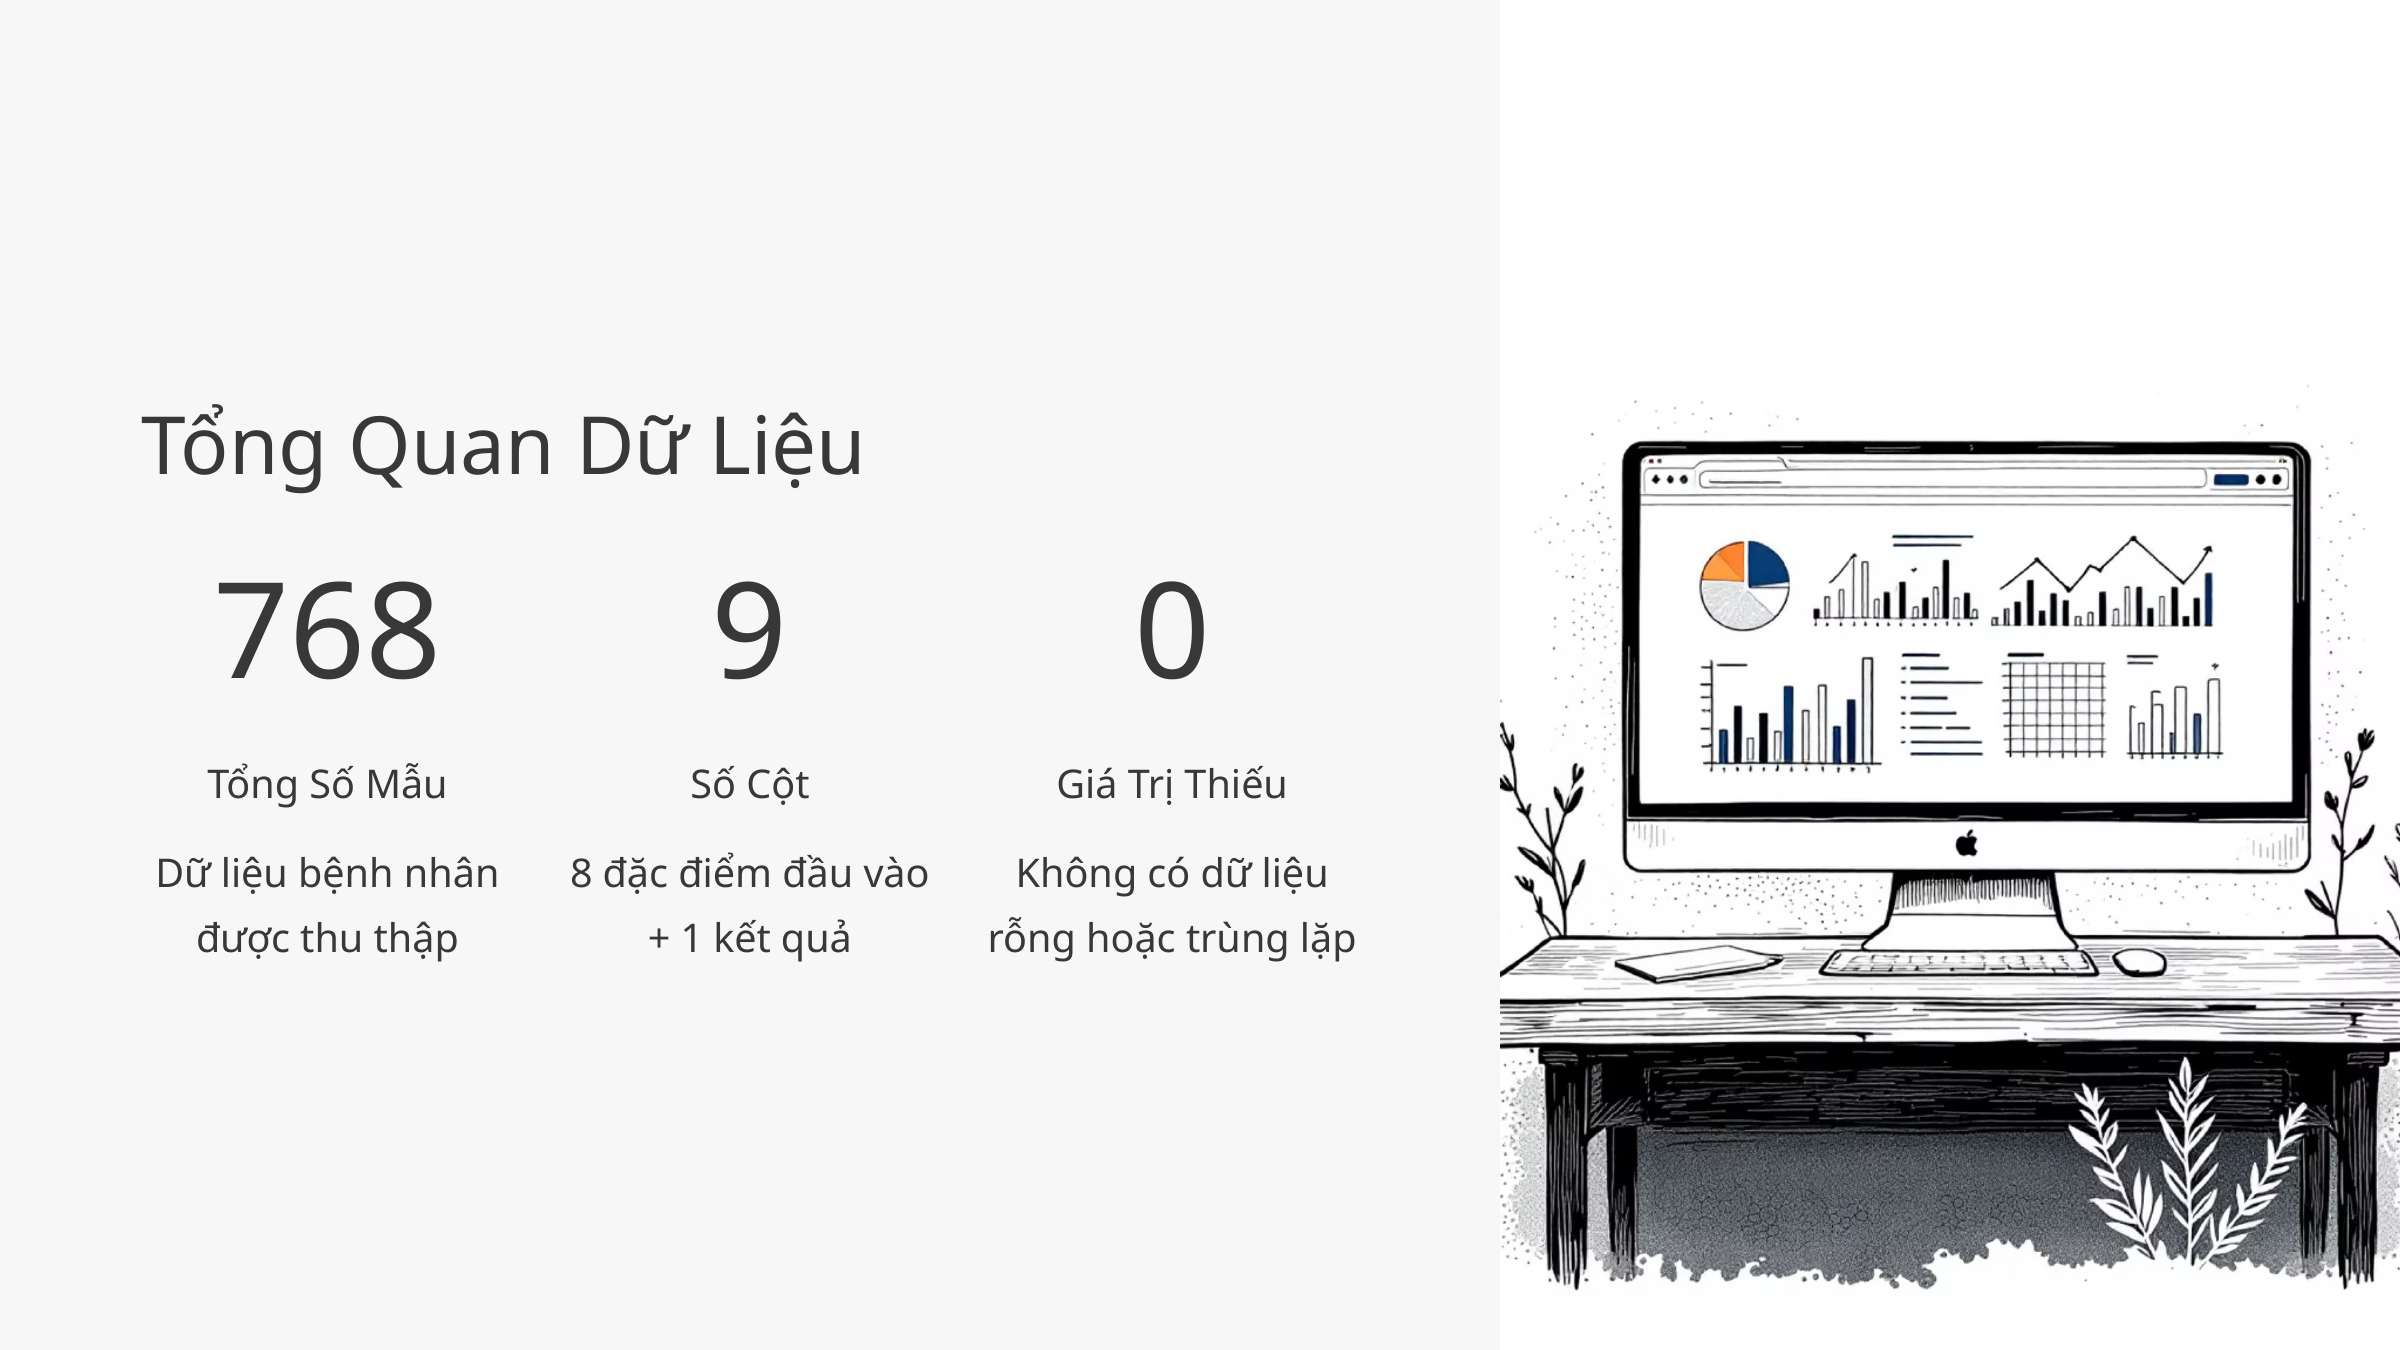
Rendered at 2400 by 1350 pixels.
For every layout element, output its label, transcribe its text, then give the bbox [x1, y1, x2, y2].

text_box Tổng Số Mẫu [141, 755, 514, 807]
text_box 8 đặc điểm đầu vào + 1 kết quả [564, 830, 936, 961]
text_box Giá Trị Thiếu [986, 755, 1359, 807]
text_box 9 [564, 571, 936, 706]
picture [1499, 0, 2400, 1350]
text_box Tổng Quan Dữ Liệu [141, 389, 952, 491]
text_box 0 [986, 571, 1359, 706]
text_box Dữ liệu bệnh nhân được thu thập [141, 830, 514, 961]
text_box Số Cột [564, 755, 936, 807]
text_box Không có dữ liệu rỗng hoặc trùng lặp [986, 830, 1359, 961]
text_box 768 [141, 571, 514, 706]
